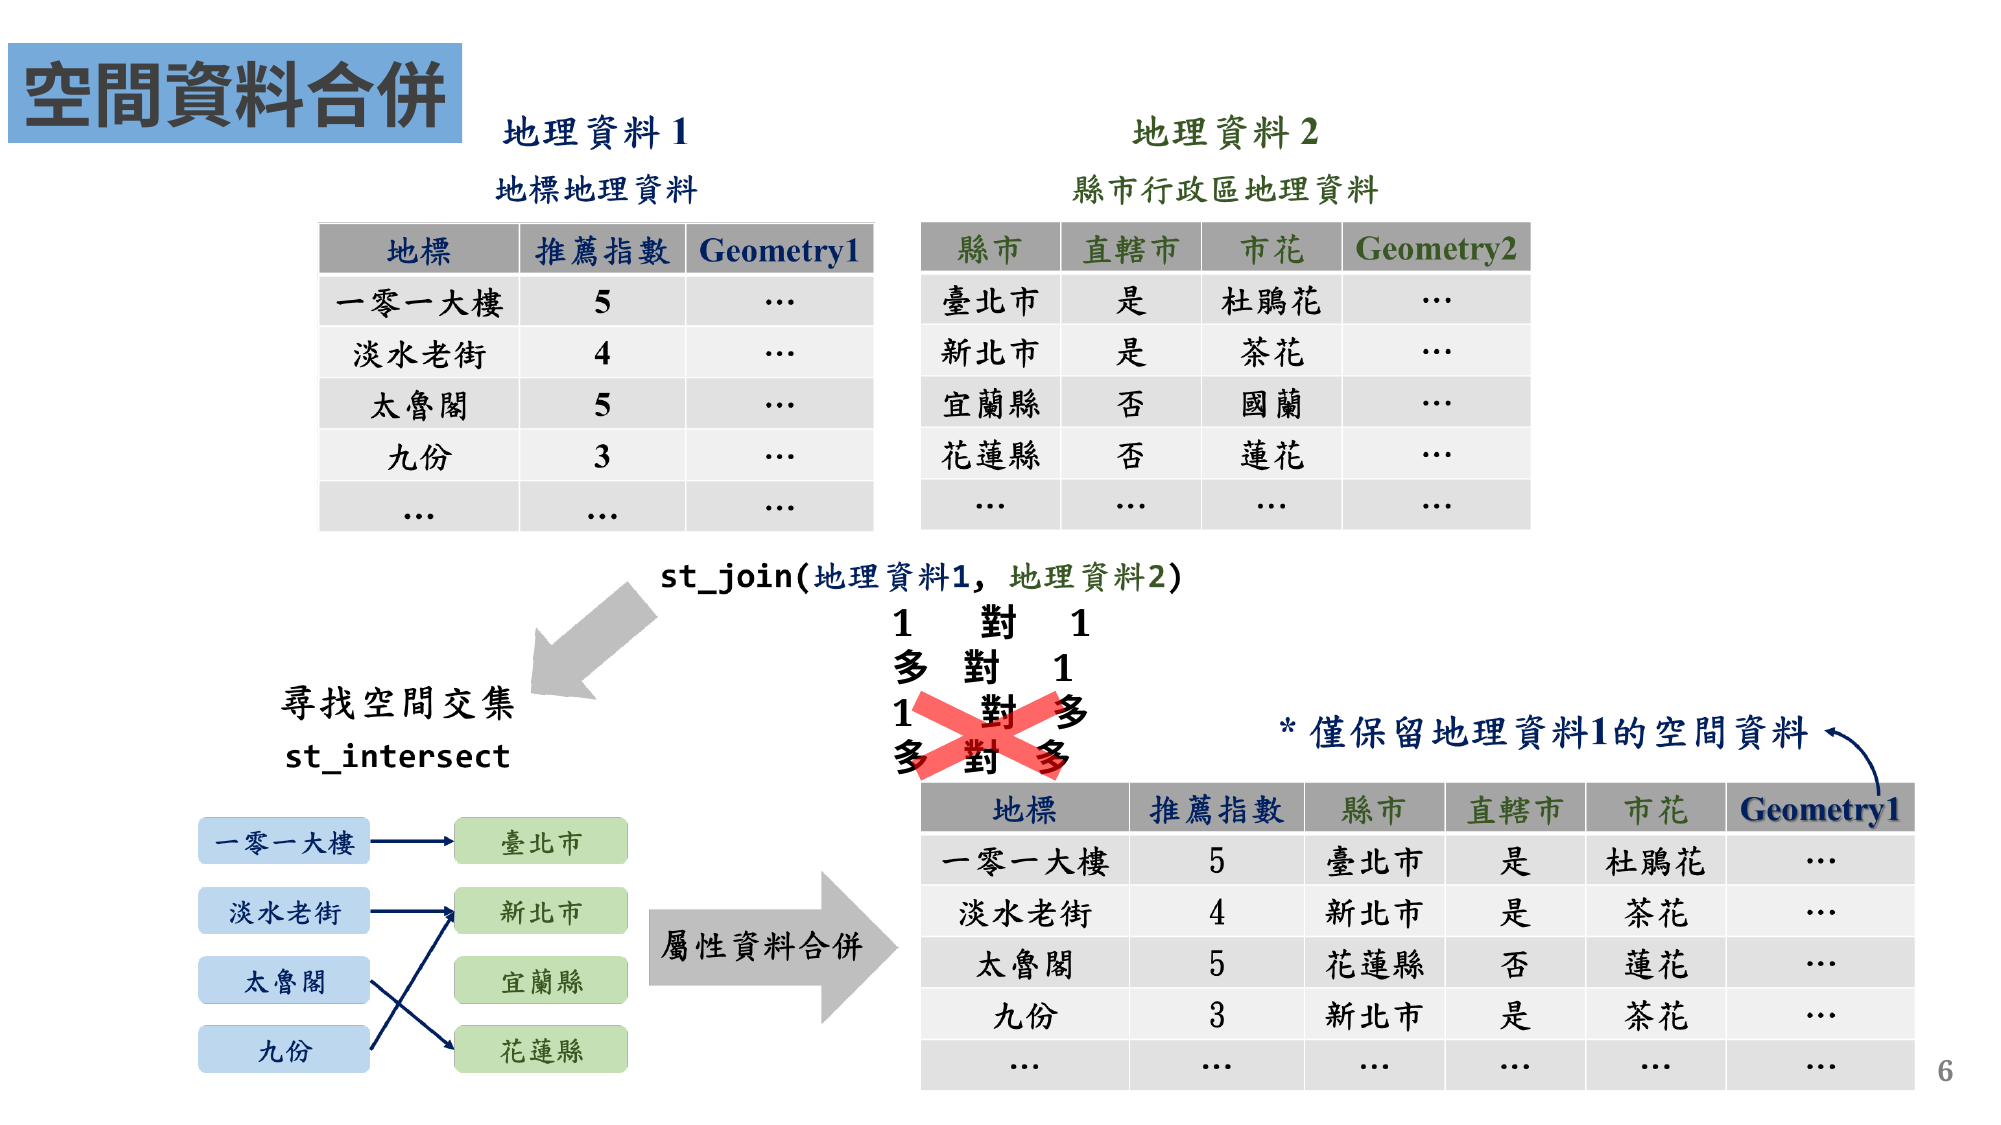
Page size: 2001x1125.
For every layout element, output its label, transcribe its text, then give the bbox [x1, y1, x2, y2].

picture [194, 93, 1918, 1106]
slide_number 6 [1918, 1042, 1969, 1103]
text_box 空間資料合併 [8, 43, 463, 143]
